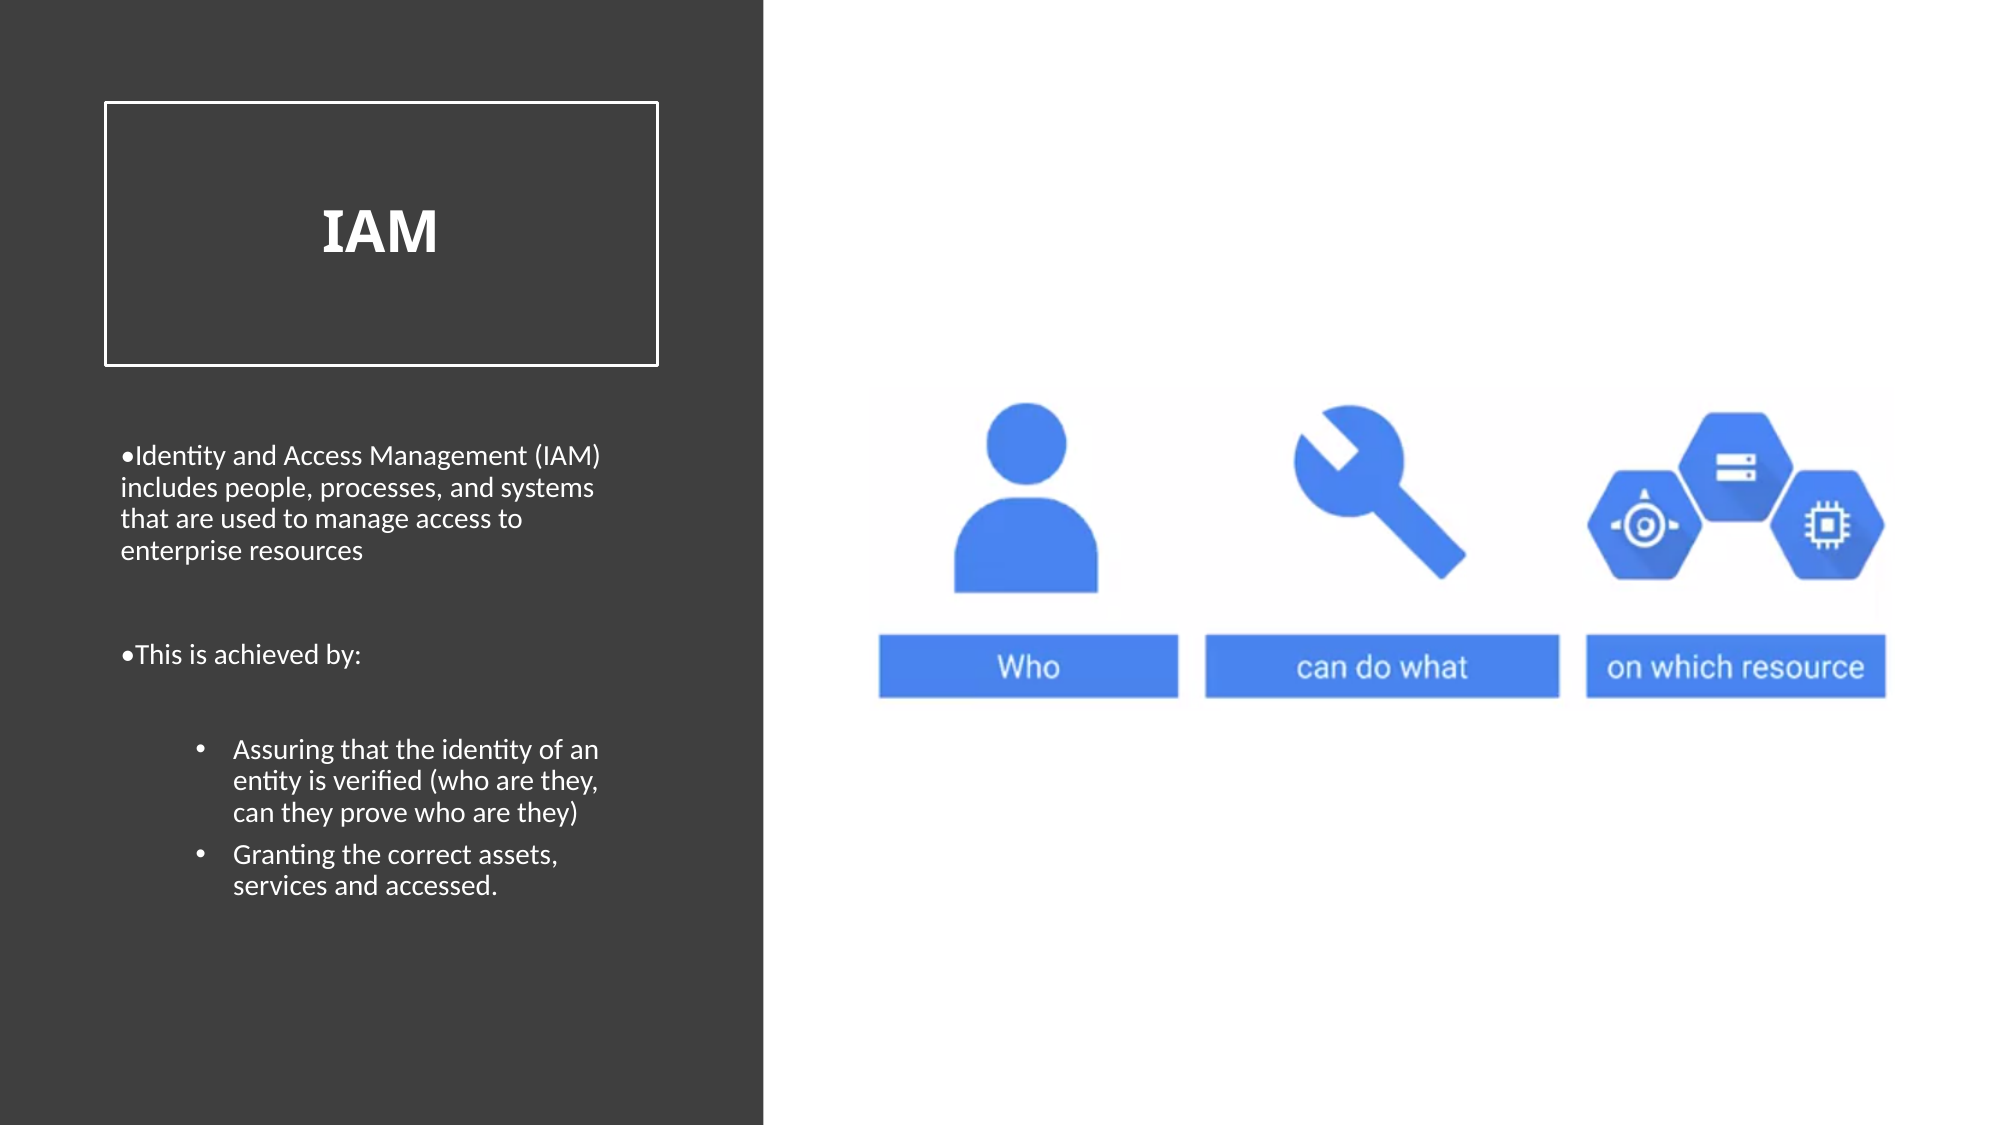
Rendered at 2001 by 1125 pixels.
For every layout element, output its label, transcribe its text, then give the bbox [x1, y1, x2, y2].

list •Identity and Access Management (IAM) includes people, processes, and systems that are used to manage access to enterprise resources •This is achieved by: Assuring that the identity of an entity is verified (who are they, can they prove who are they) Granting the correct assets, services and accessed. [105, 432, 658, 994]
text_box [0, 0, 764, 1125]
title IAM [105, 102, 658, 366]
picture [869, 387, 1895, 711]
